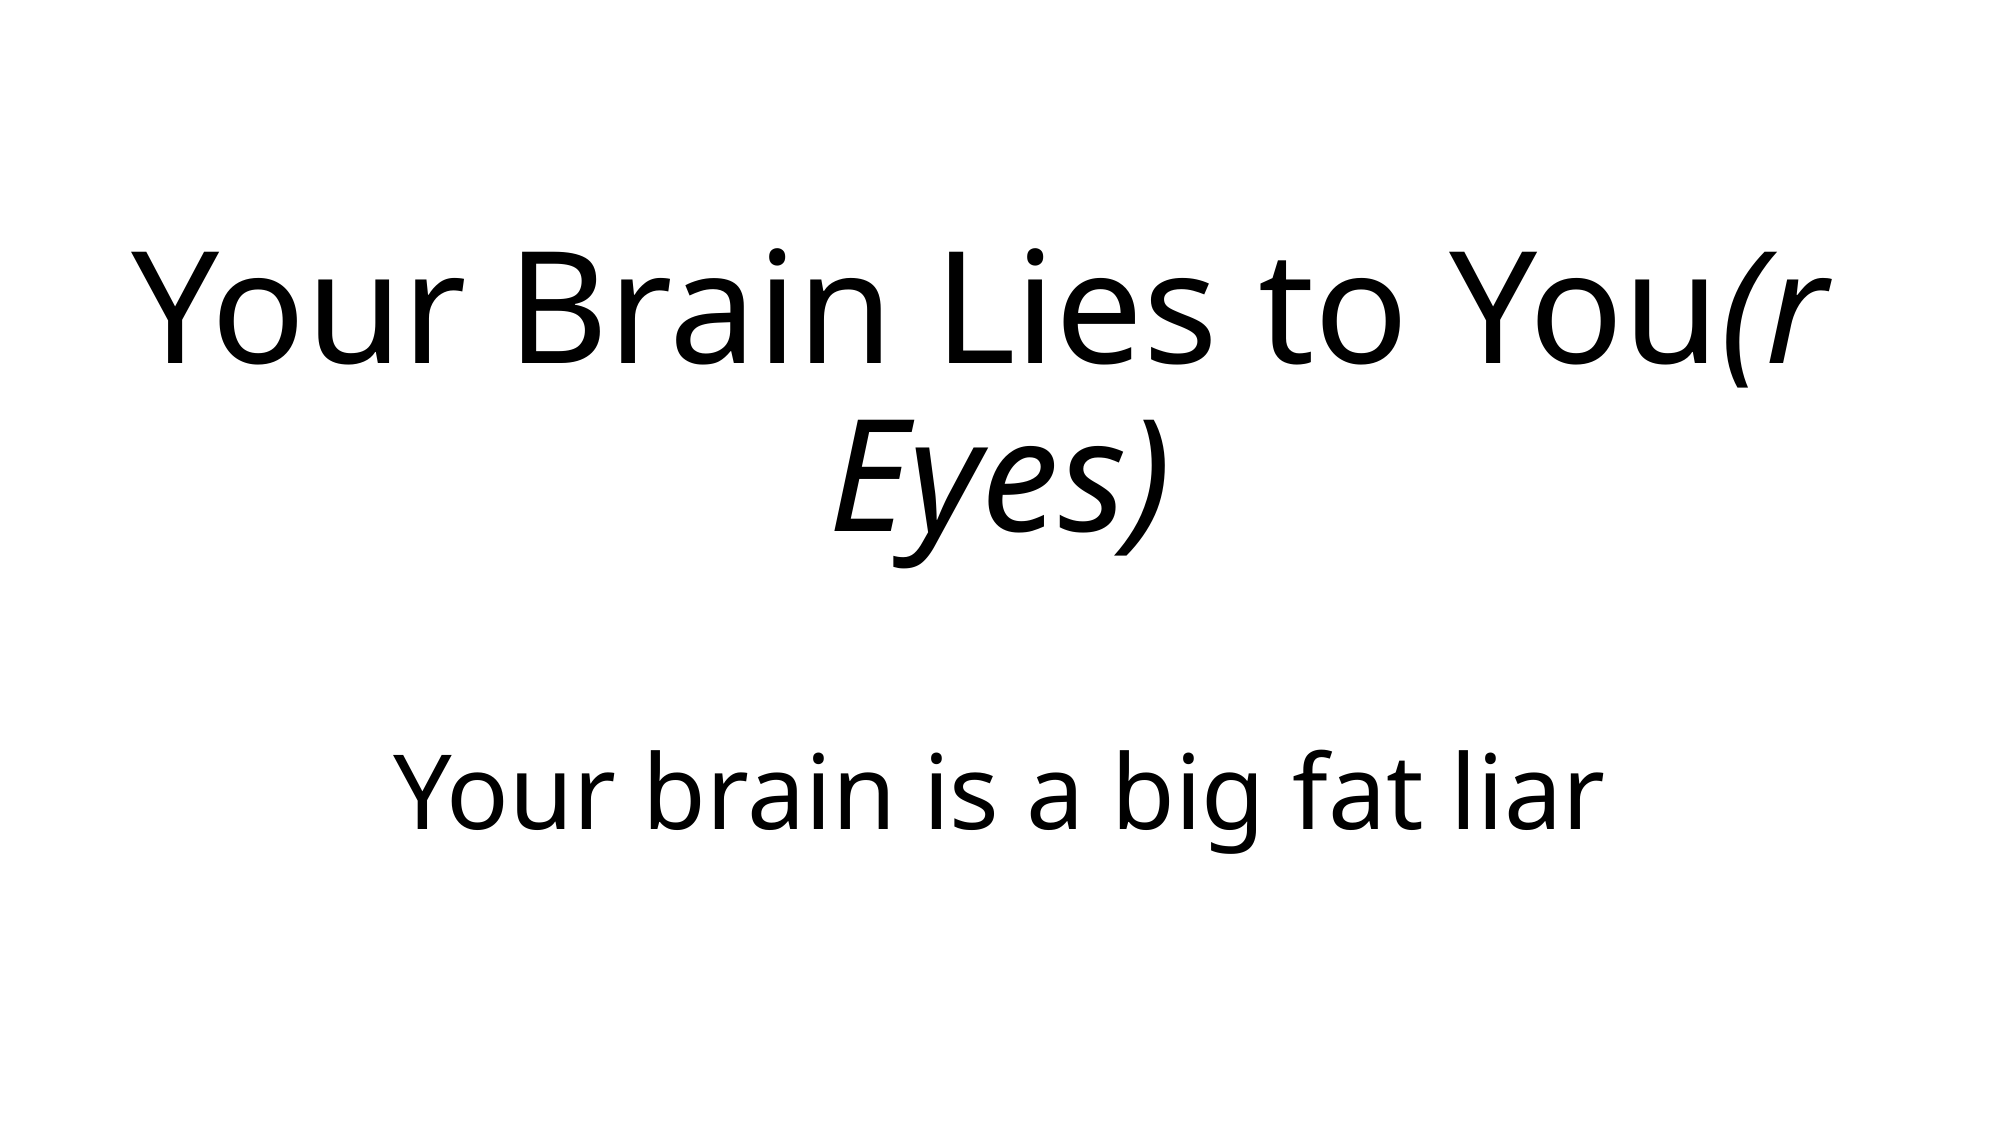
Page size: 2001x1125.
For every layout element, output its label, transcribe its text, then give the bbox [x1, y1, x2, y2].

title Your Brain Lies to You(r Eyes) [99, 126, 1900, 573]
subtitle Your brain is a big fat liar [249, 590, 1750, 863]
